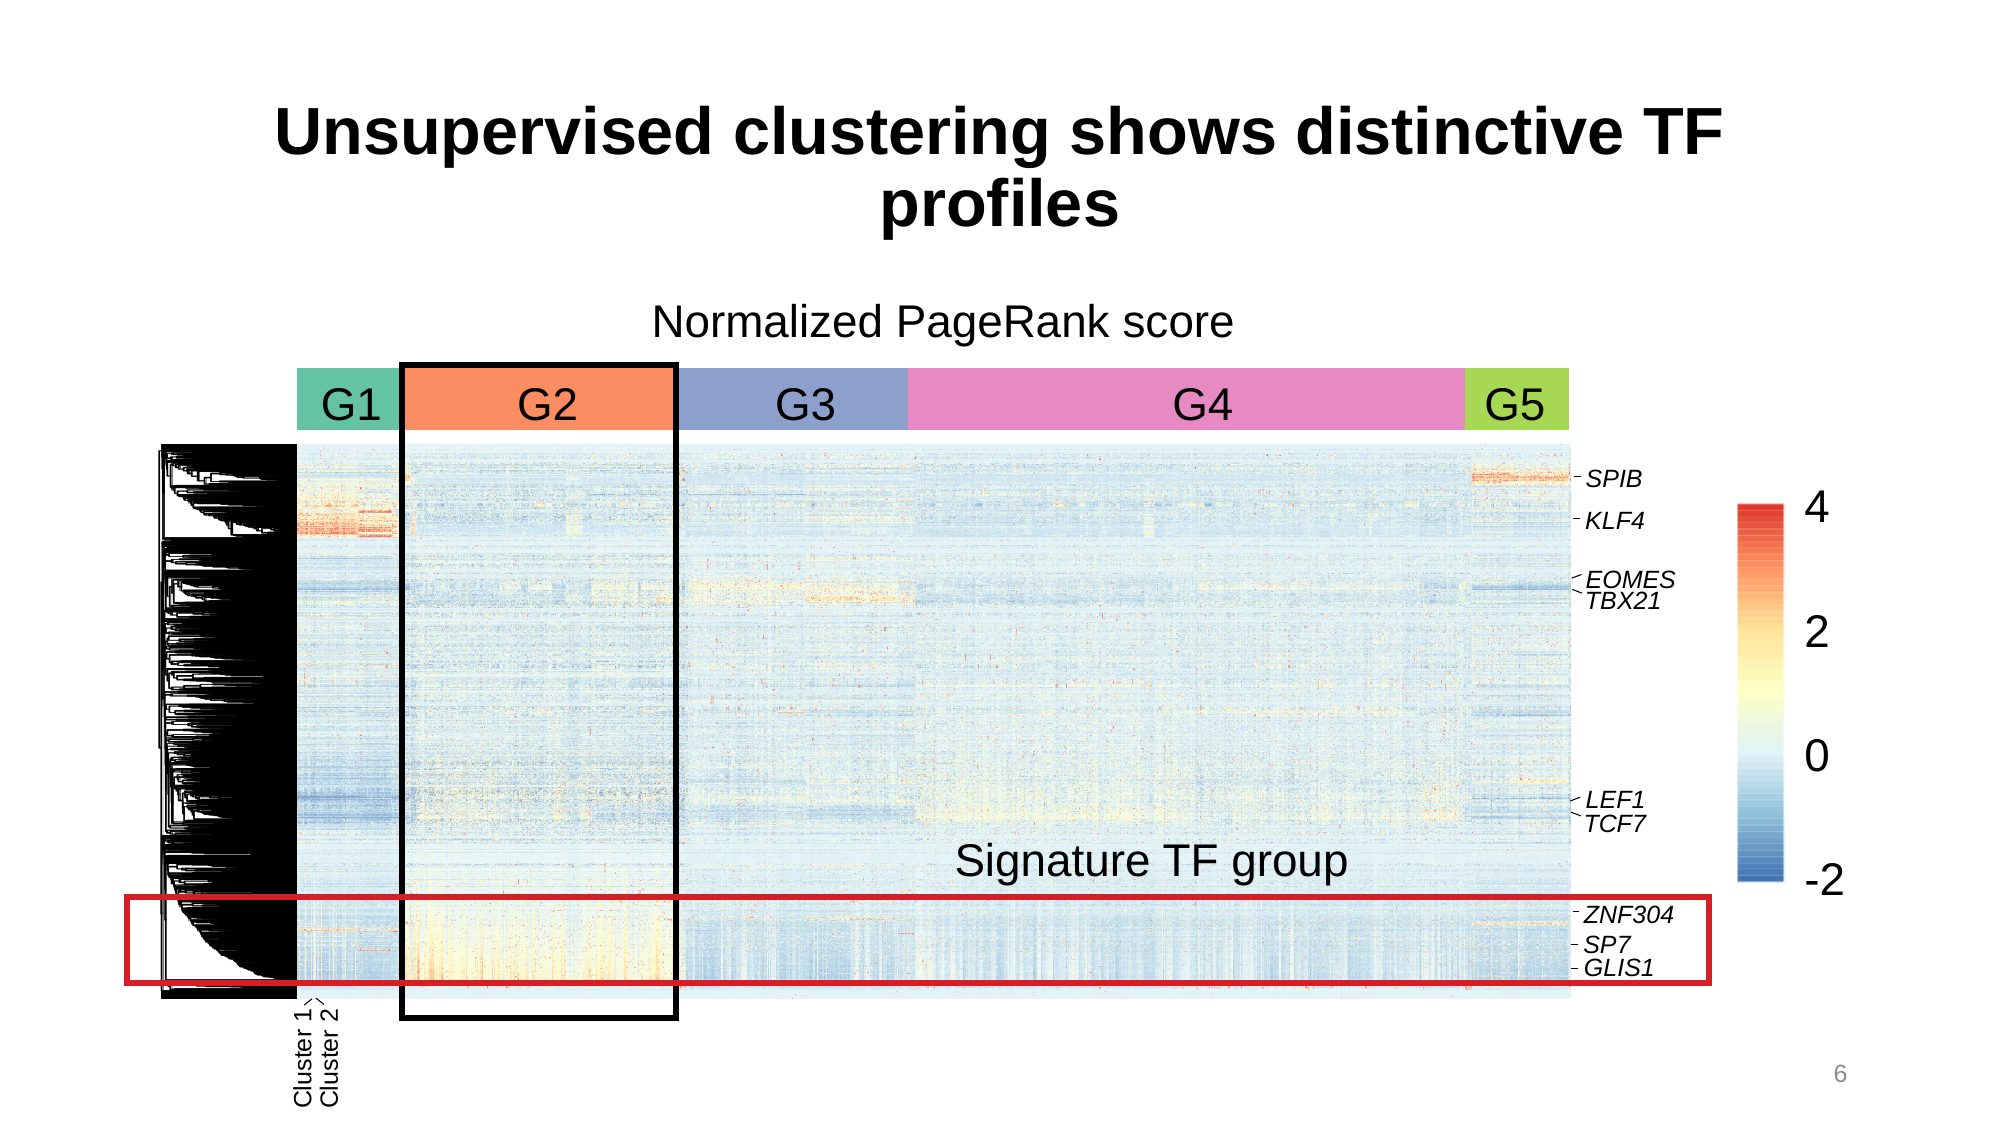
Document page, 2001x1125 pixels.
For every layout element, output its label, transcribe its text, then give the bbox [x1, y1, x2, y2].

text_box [127, 283, 1883, 1124]
title Unsupervised clustering shows distinctive TF profiles [137, 59, 1863, 278]
